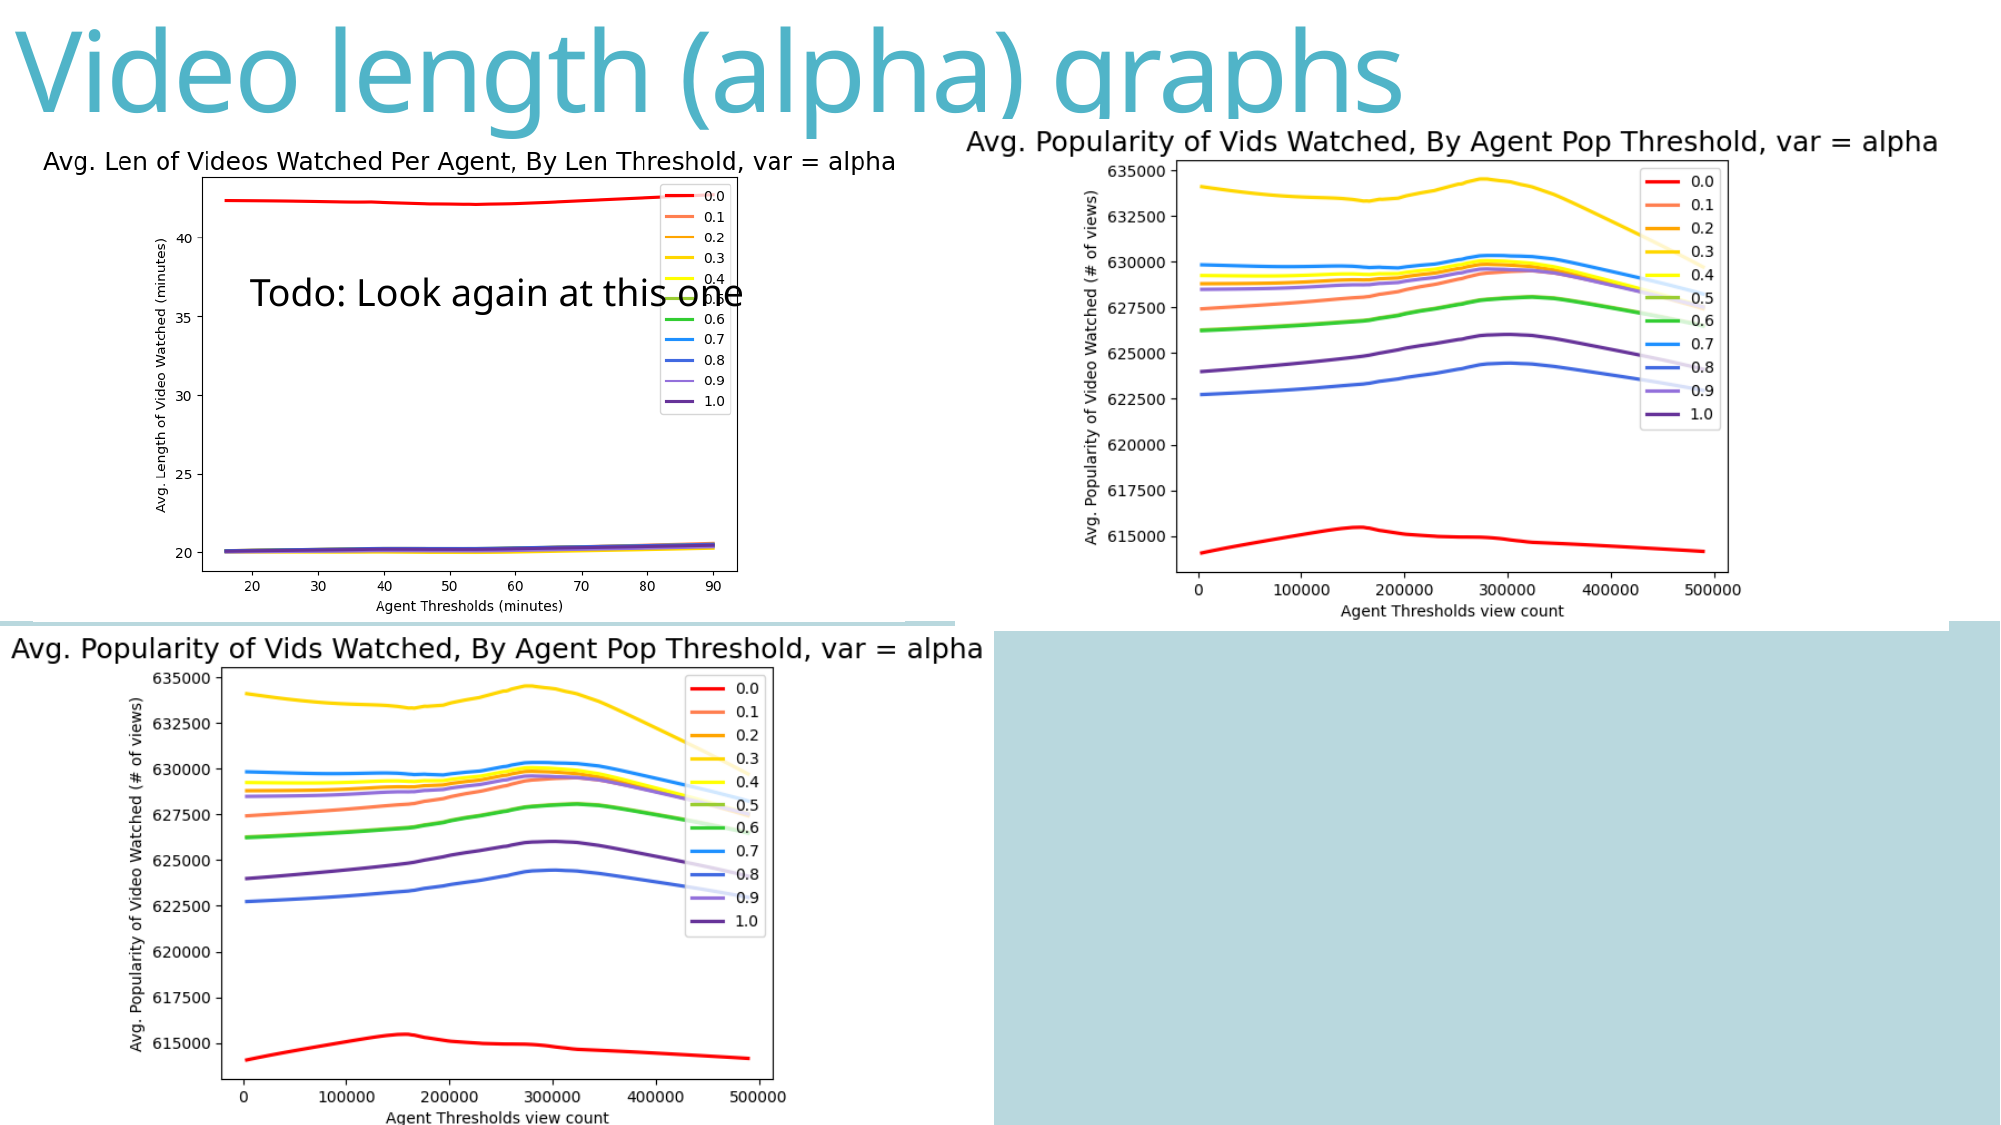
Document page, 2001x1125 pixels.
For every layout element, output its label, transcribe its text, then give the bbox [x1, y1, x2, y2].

title Video length (alpha) graphs [0, 0, 1768, 215]
picture [33, 141, 906, 622]
picture [0, 118, 1950, 1125]
text_box [0, 620, 955, 626]
text_box [994, 620, 2000, 1125]
